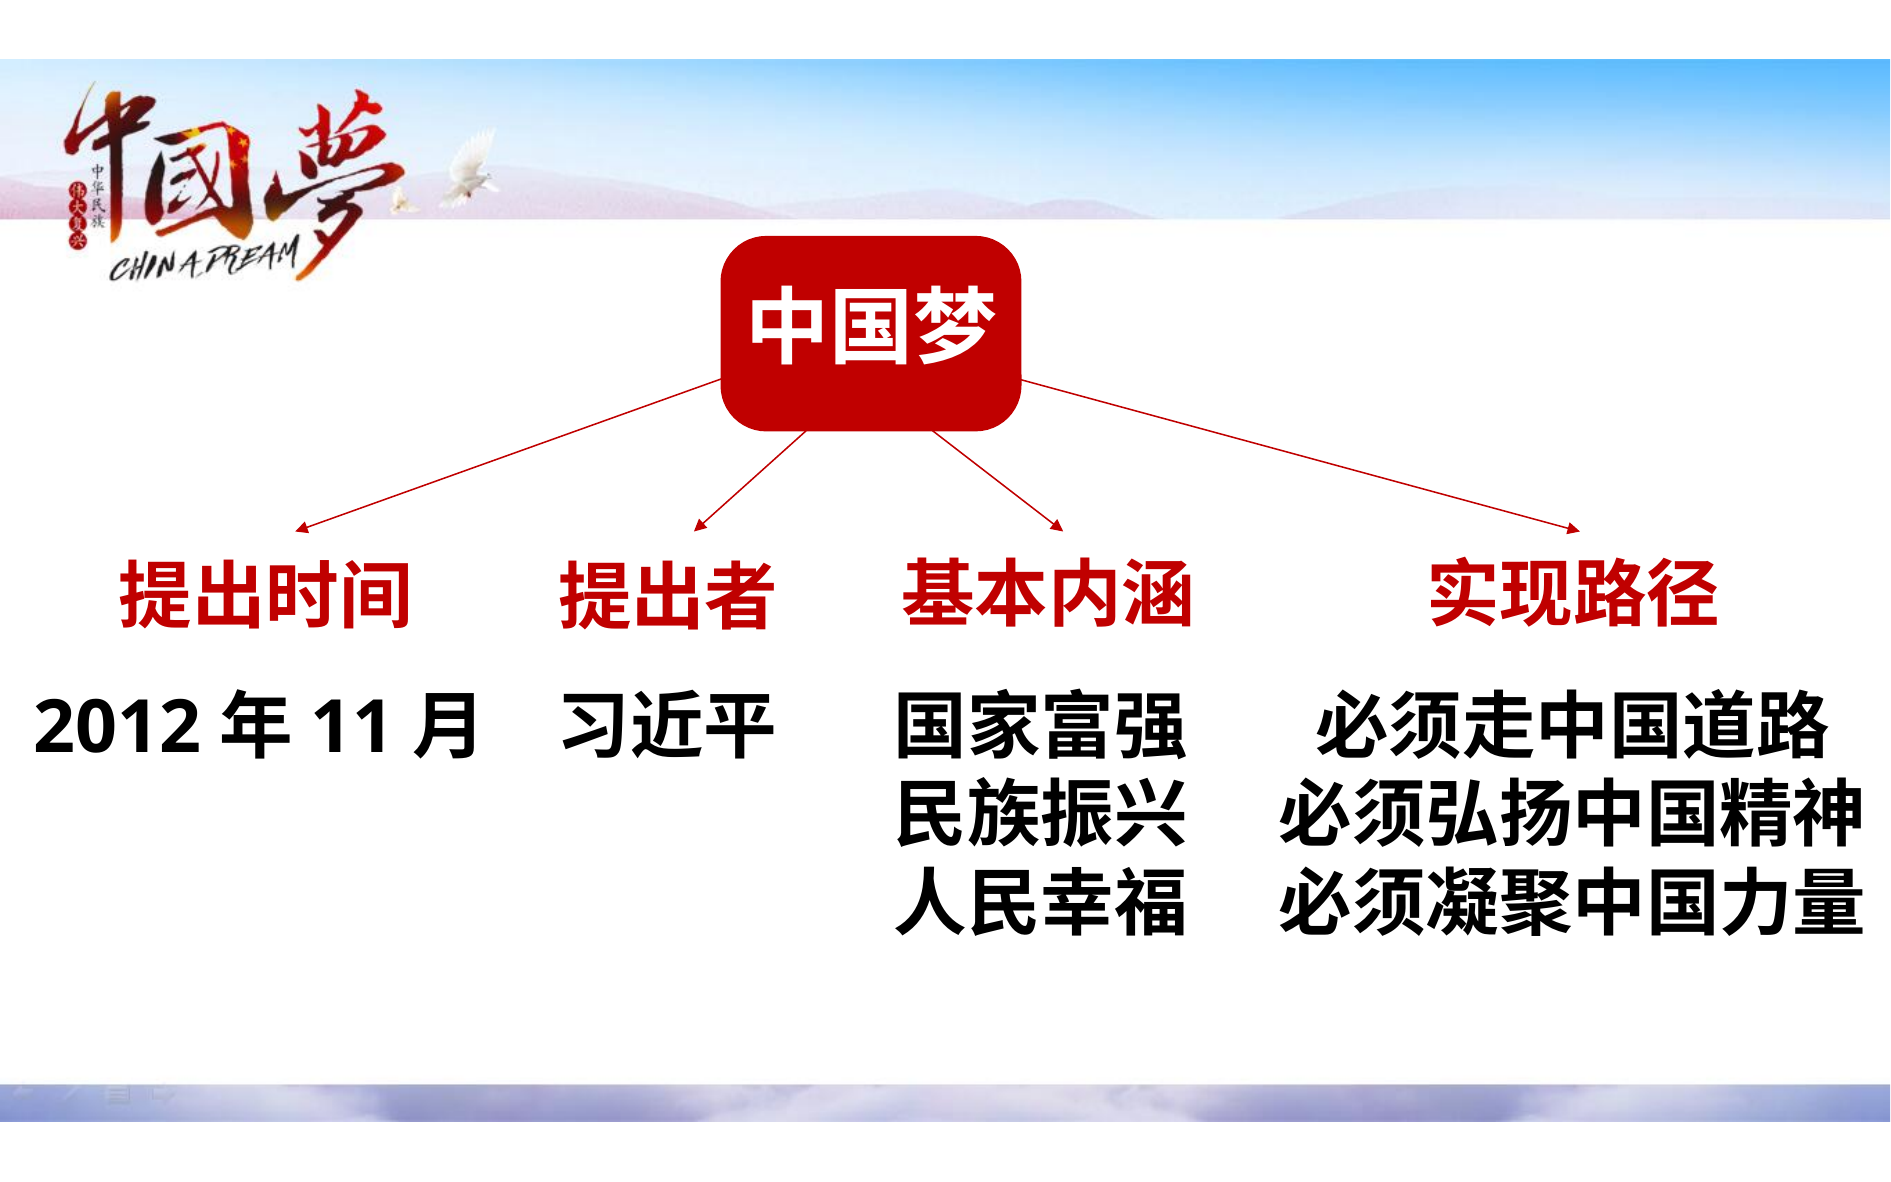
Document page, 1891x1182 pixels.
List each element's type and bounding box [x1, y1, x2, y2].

list [0, 58, 1891, 1123]
